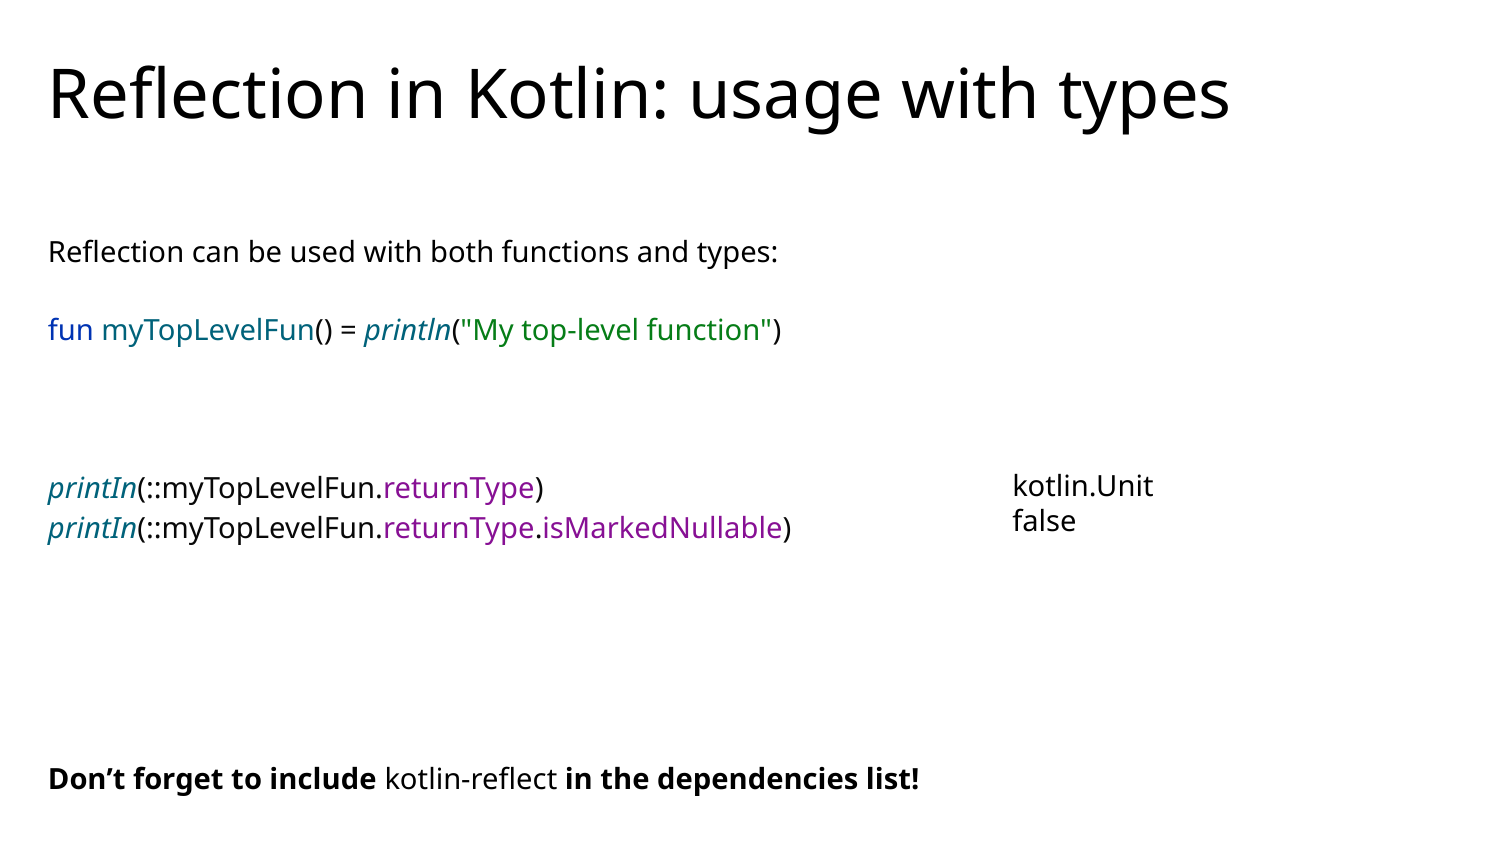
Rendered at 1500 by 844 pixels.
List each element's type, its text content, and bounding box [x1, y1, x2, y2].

list Don’t forget to include kotlin-reflect in the dependencies list! [48, 743, 1421, 809]
text_box kotlin.Unit false [1062, 452, 1181, 552]
title Reflection in Kotlin: usage with types [48, 48, 1443, 123]
list printIn(::myTopLevelFun.returnType) printIn(::myTopLevelFun.returnType.isMarkedNullable) [48, 451, 1062, 612]
list Reflection can be used with both functions and types: [48, 218, 1421, 285]
list fun myTopLevelFun() = println("My top-level function") [48, 294, 1443, 386]
